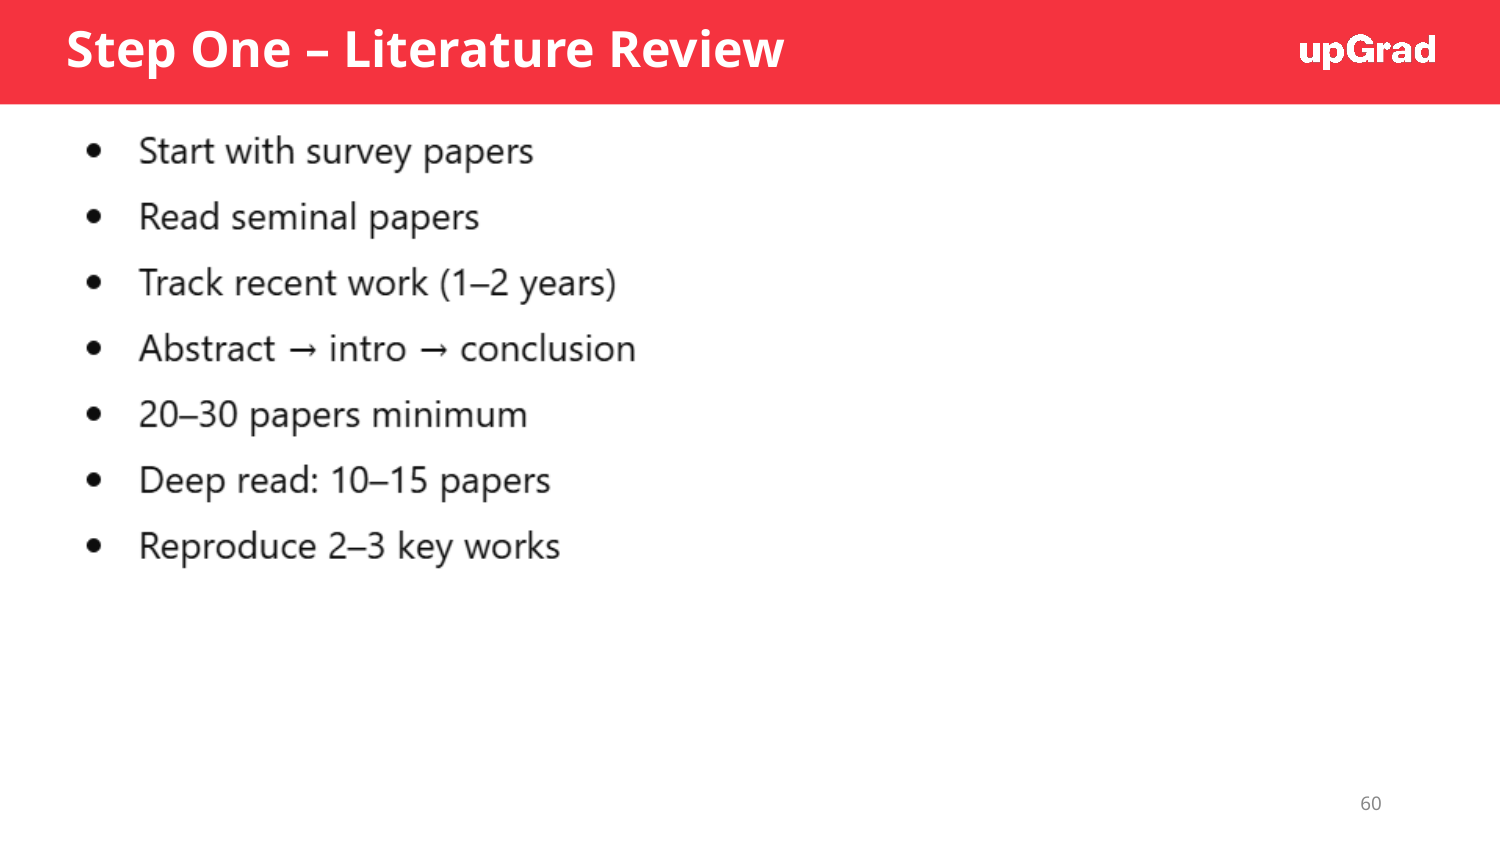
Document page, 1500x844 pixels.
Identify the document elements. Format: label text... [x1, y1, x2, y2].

picture [1300, 34, 1435, 70]
slide_number 60 [1059, 782, 1397, 827]
title Step One – Literature Review [51, 20, 943, 83]
picture [51, 109, 906, 606]
